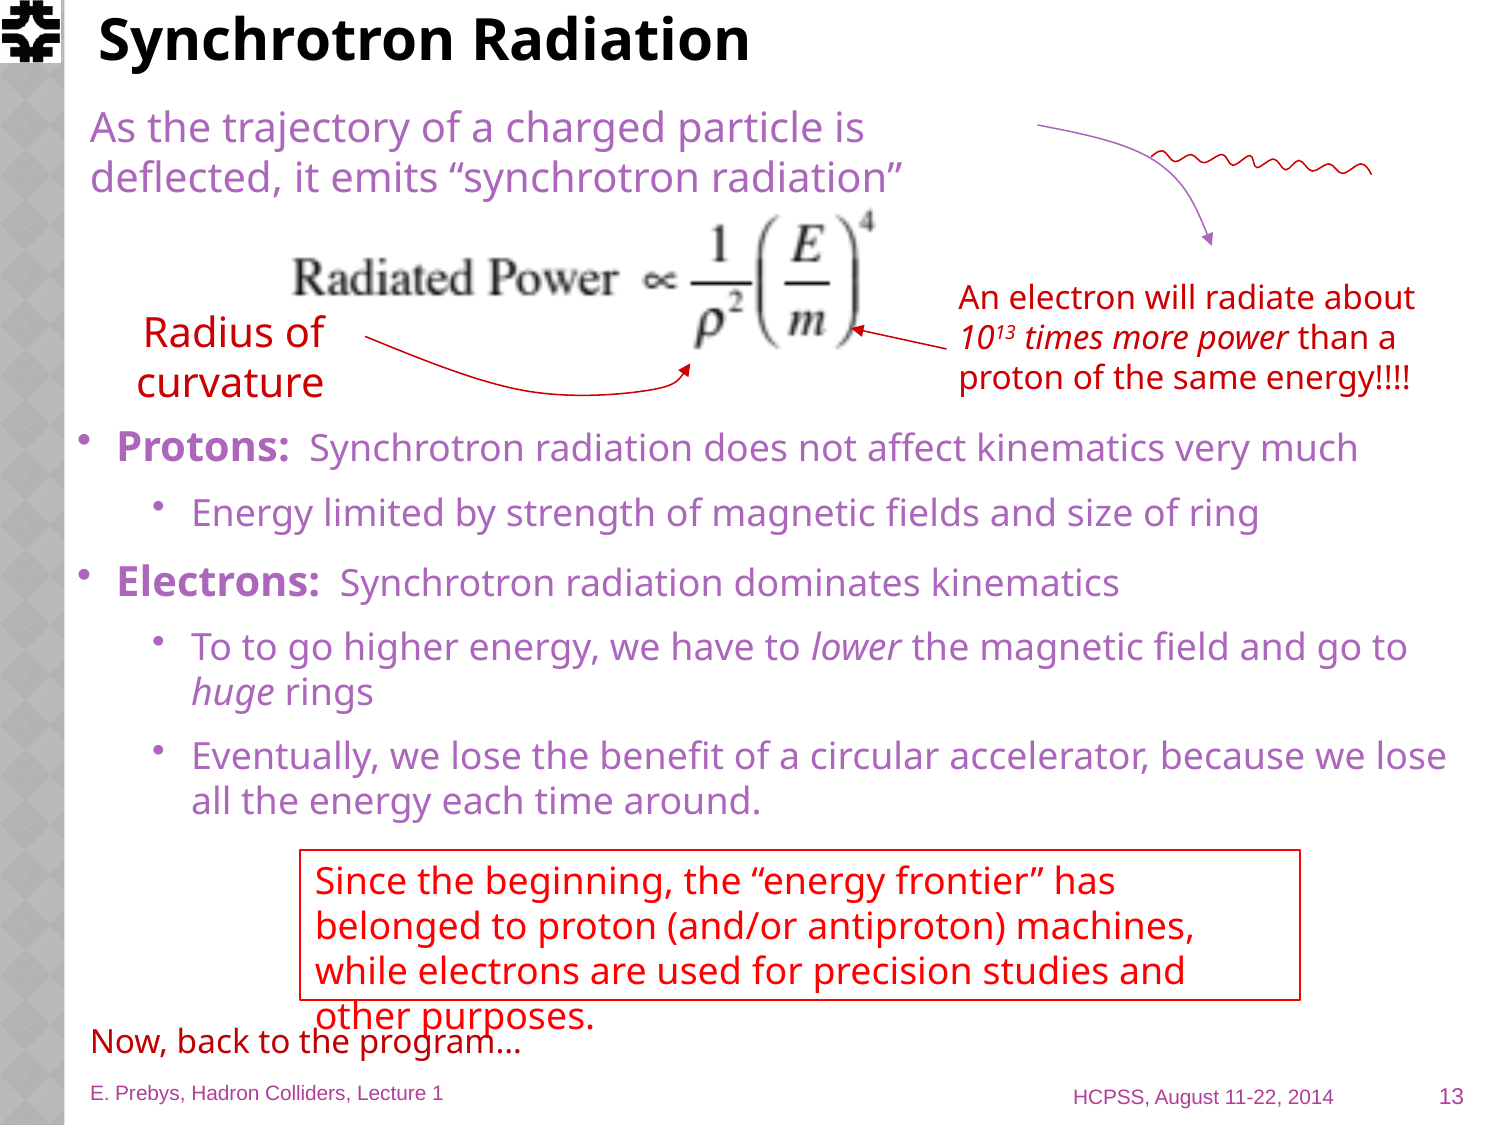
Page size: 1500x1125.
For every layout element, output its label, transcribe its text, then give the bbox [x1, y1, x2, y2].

text_box Protons: Synchrotron radiation does not affect kinematics very much Energy limited by strength of magnetic fields and size of ring Electrons: Synchrotron radiation dominates kinematics To to go higher energy, we have to lower the magnetic field and go to huge rings Eventually, we lose the benefit of a circular accelerator, because we lose all the energy each time around. [62, 412, 1500, 830]
picture [0, 0, 61, 63]
footer E. Prebys, Hadron Colliders, Lecture 1 [75, 1075, 709, 1105]
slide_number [827, 1077, 1355, 1110]
text_box As the trajectory of a charged particle is deflected, it emits “synchrotron radiation” [75, 93, 1073, 209]
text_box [1036, 124, 1372, 247]
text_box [0, 0, 65, 1125]
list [286, 199, 881, 354]
text_box Now, back to the program… [75, 1012, 700, 1068]
title Synchrotron Radiation [90, 0, 1410, 73]
text_box Radius of curvature [64, 298, 340, 414]
text_box Since the beginning, the “energy frontier” has belonged to proton (and/or antiproton) machines, while electrons are used for precision studies and other purposes. [300, 1003, 1300, 1045]
text_box An electron will radiate about 1013 times more power than a proton of the same energy!!!! [943, 268, 1491, 404]
slide_number 13 [1367, 1071, 1465, 1110]
text_box [297, 847, 1303, 1003]
text_box [434, 364, 691, 396]
